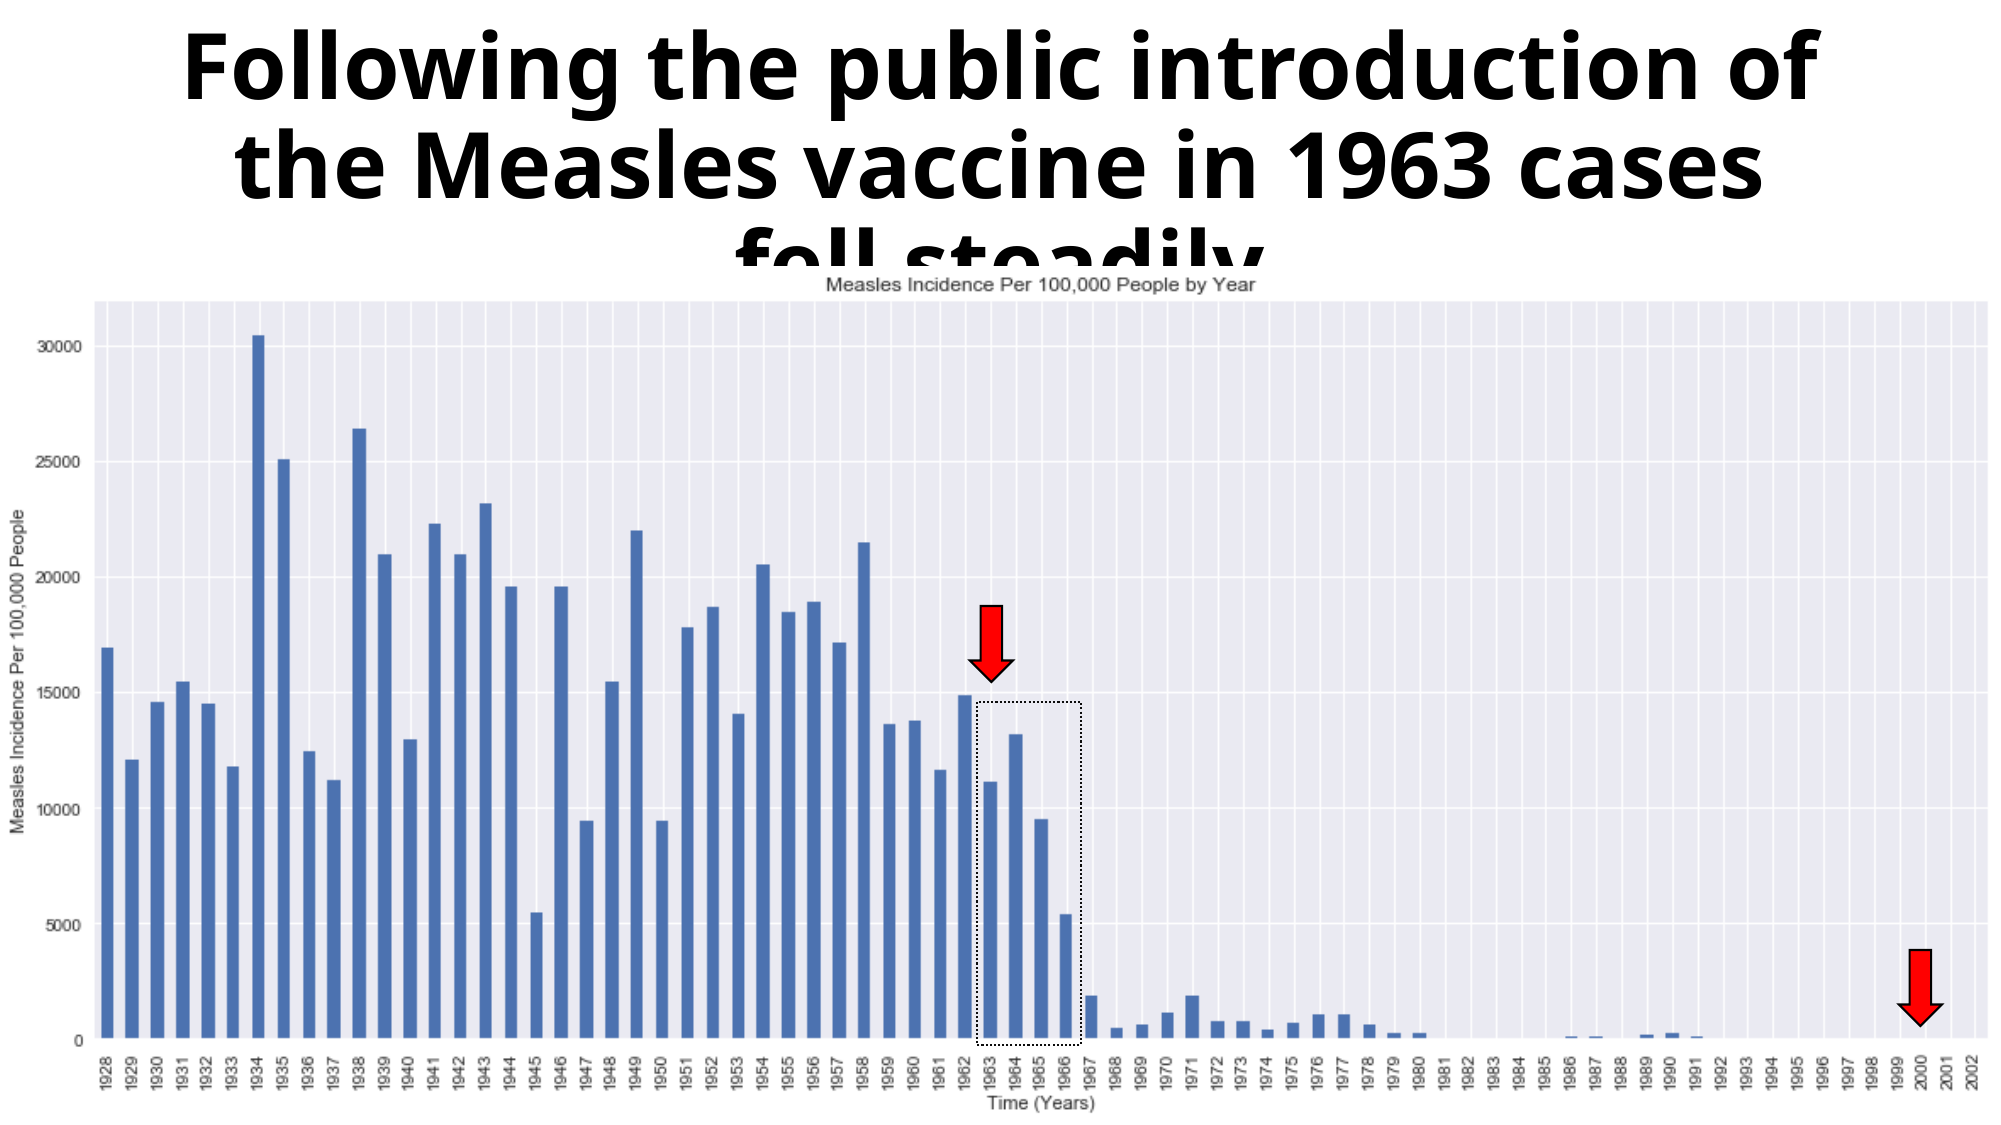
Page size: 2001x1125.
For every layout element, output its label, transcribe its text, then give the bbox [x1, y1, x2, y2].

picture [0, 266, 2000, 1125]
title Following the public introduction of the Measles vaccine in 1963 cases fell steadily [137, 59, 1863, 266]
